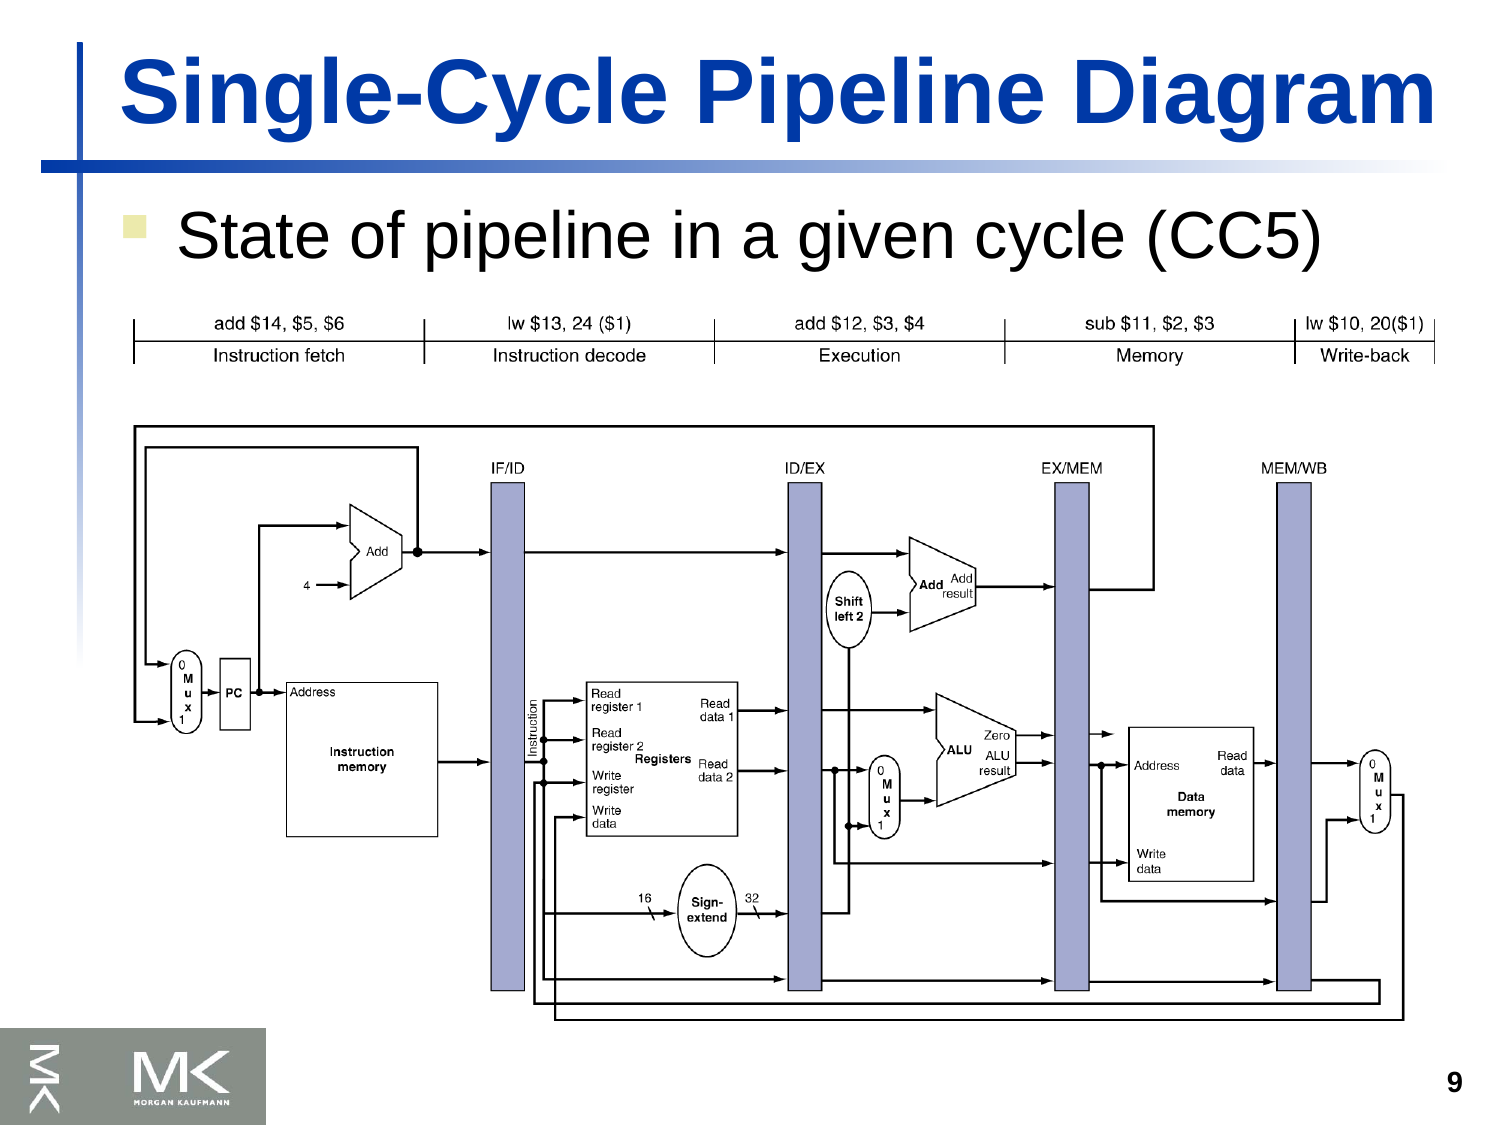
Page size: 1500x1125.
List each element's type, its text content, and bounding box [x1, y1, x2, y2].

picture [0, 1028, 266, 1125]
title Single-Cycle Pipeline Diagram [111, 23, 1468, 150]
list State of pipeline in a given cycle (CC5) [111, 184, 1470, 292]
slide_number 9 [1422, 1057, 1472, 1107]
picture [133, 313, 1435, 1021]
